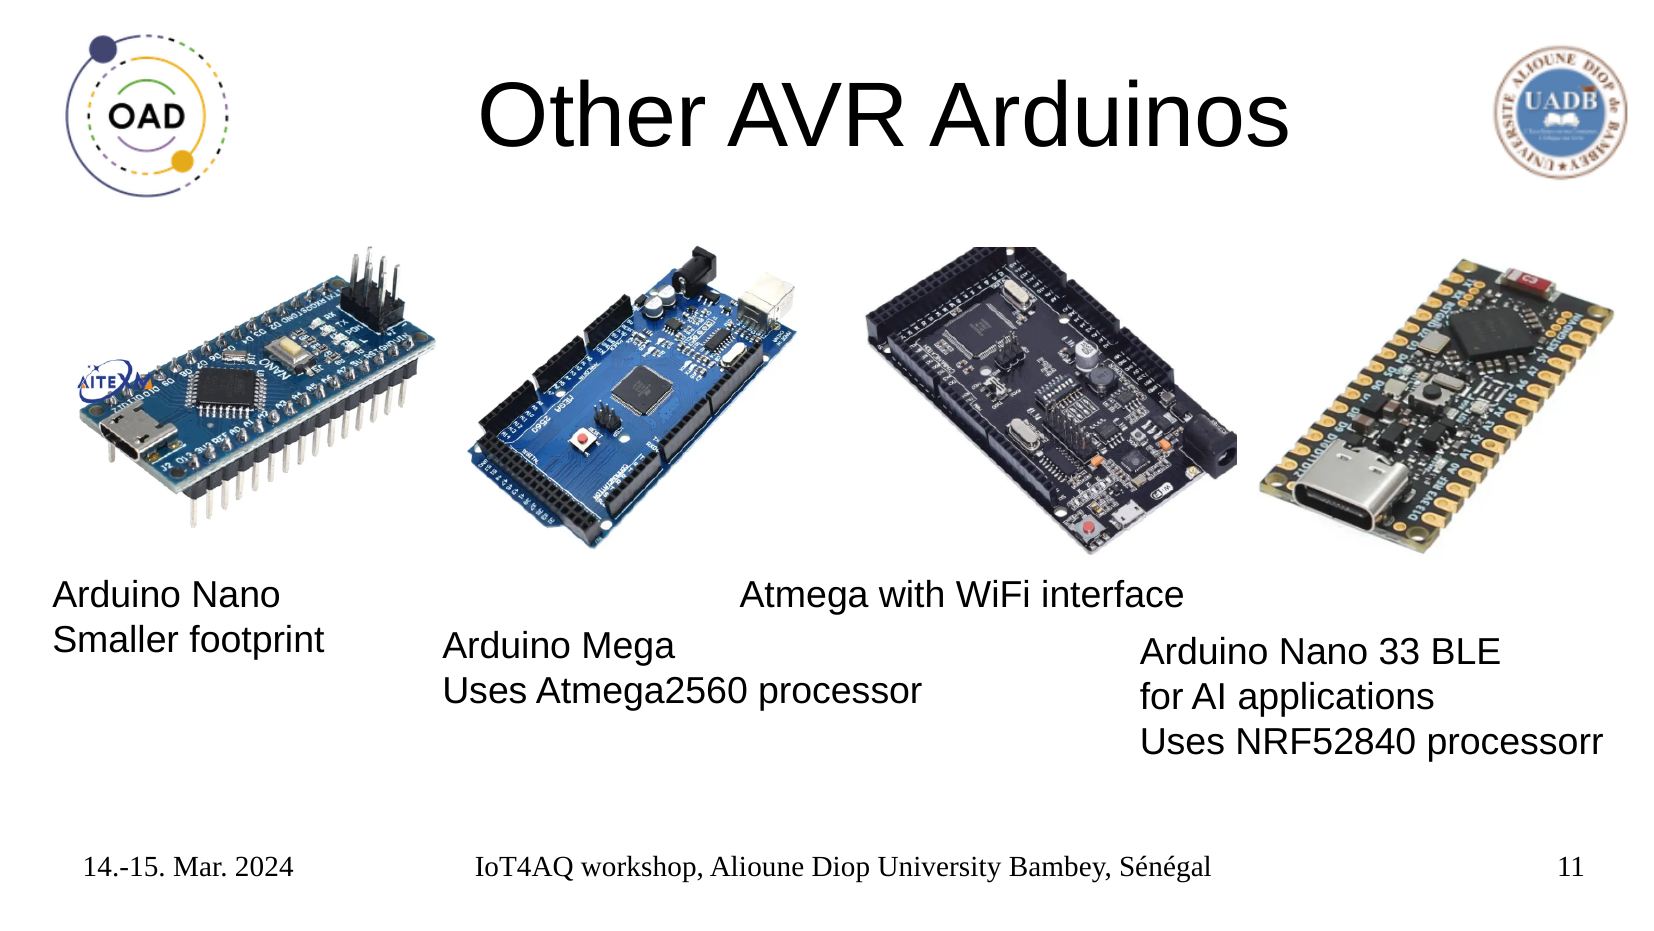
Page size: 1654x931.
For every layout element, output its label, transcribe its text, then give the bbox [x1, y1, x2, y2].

text_box Arduino Mega Uses Atmega2560 processor [427, 613, 938, 713]
picture [25, 20, 263, 218]
title Other AVR Arduinos [301, 32, 1469, 188]
text_box Arduino Nano Smaller footprint [37, 562, 413, 675]
footer IoT4AQ workshop, Alioune Diop University Bambey, Sénégal [375, 847, 1312, 912]
text_box Arduino Nano 33 BLE for AI applications Uses NRF52840 processorr [1125, 619, 1619, 760]
picture [862, 247, 1639, 593]
picture [1482, 37, 1641, 188]
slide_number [82, 847, 375, 912]
picture [58, 183, 817, 563]
text_box Atmega with WiFi interface [724, 562, 1200, 620]
slide_number 11 [1312, 847, 1586, 912]
